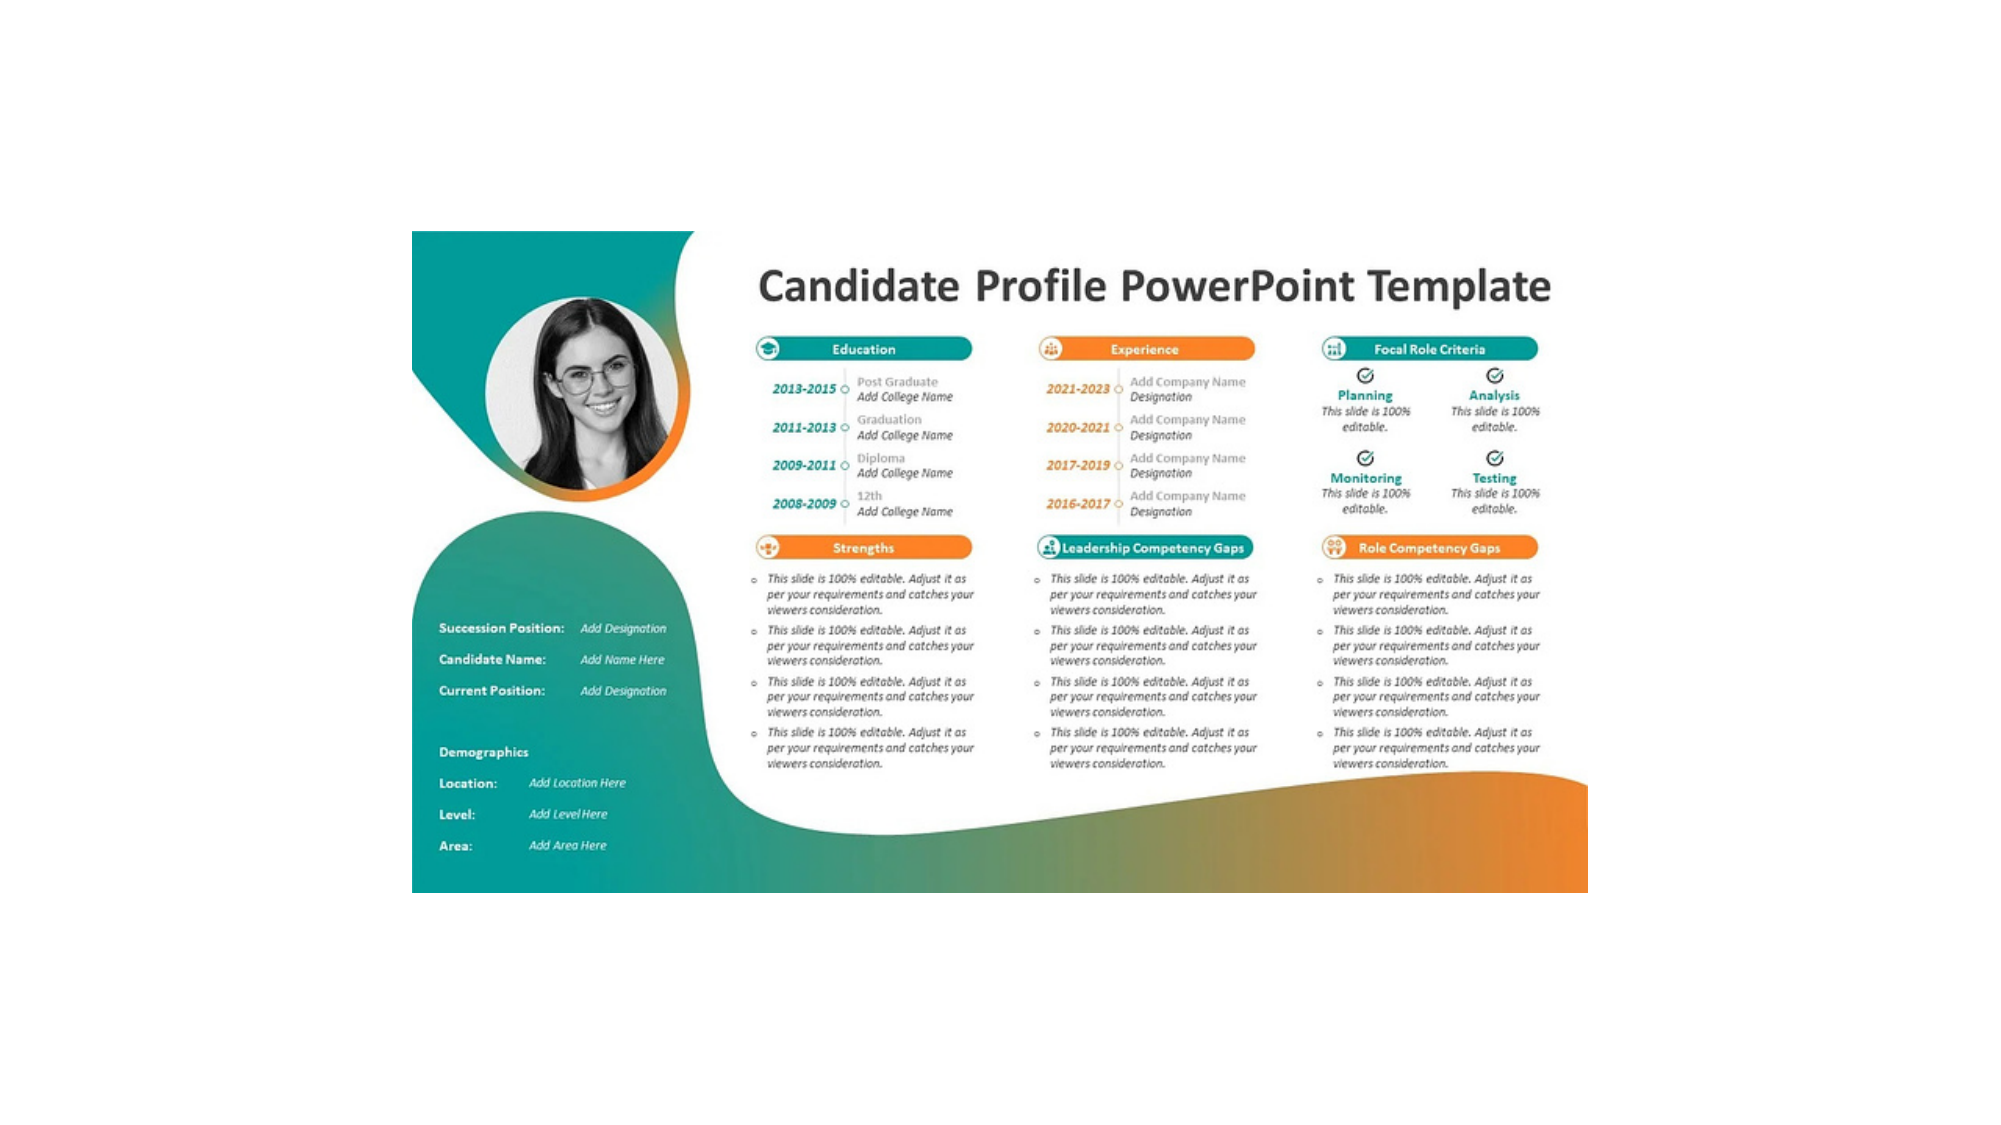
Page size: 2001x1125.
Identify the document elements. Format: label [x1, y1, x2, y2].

picture [411, 231, 1588, 894]
